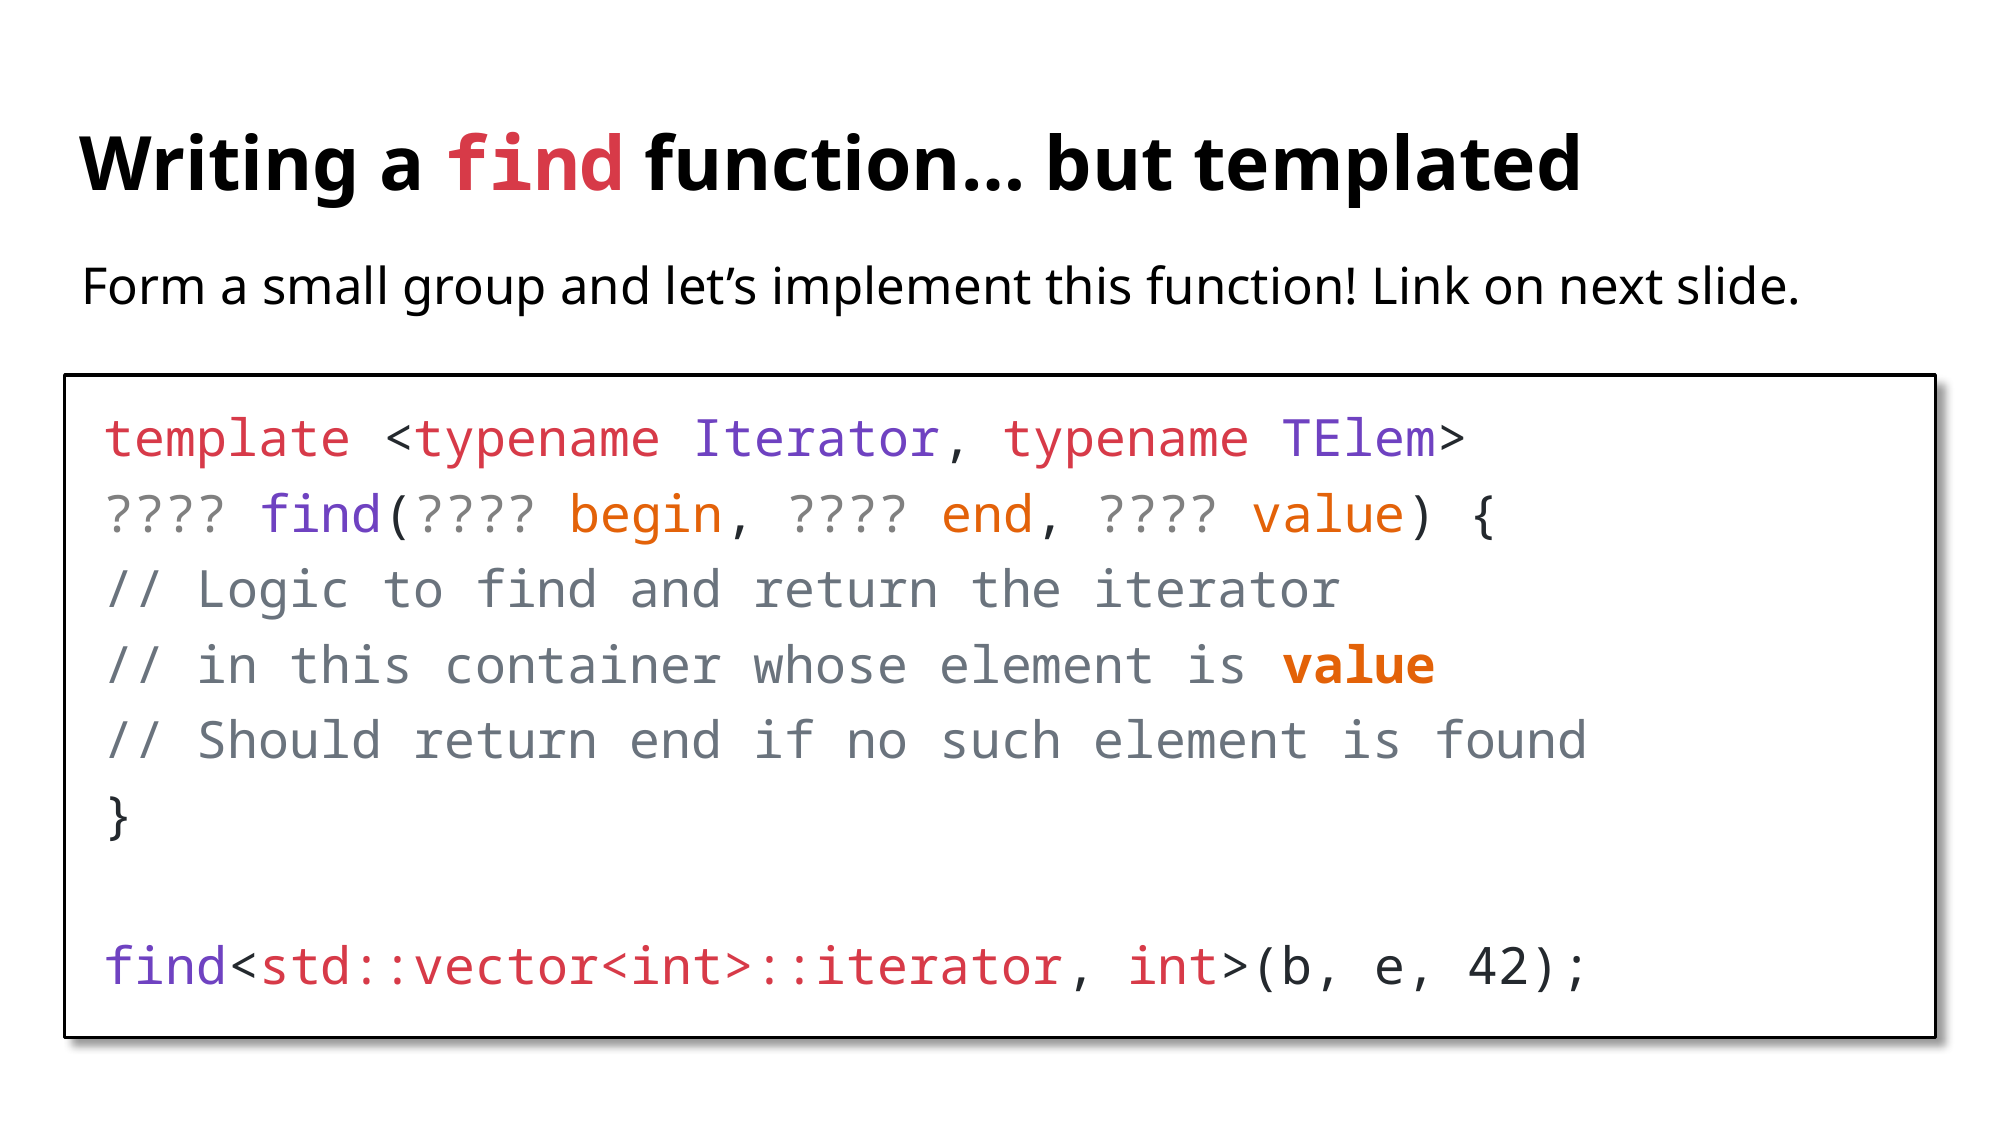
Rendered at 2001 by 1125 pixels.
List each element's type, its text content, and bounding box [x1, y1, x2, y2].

list template <typename Iterator, typename TElem> ???? find(???? begin, ???? end, ???? value) { // Logic to find and return the iterator // in this container whose element is value // Should return end if no such element is found } find<std::vector<int>::iterator, int>(b, e, 42); [63, 373, 1937, 1039]
list Form a small group and let’s implement this function! Link on next slide. [64, 252, 1936, 324]
title Writing a find function… but templated [64, 103, 1936, 230]
